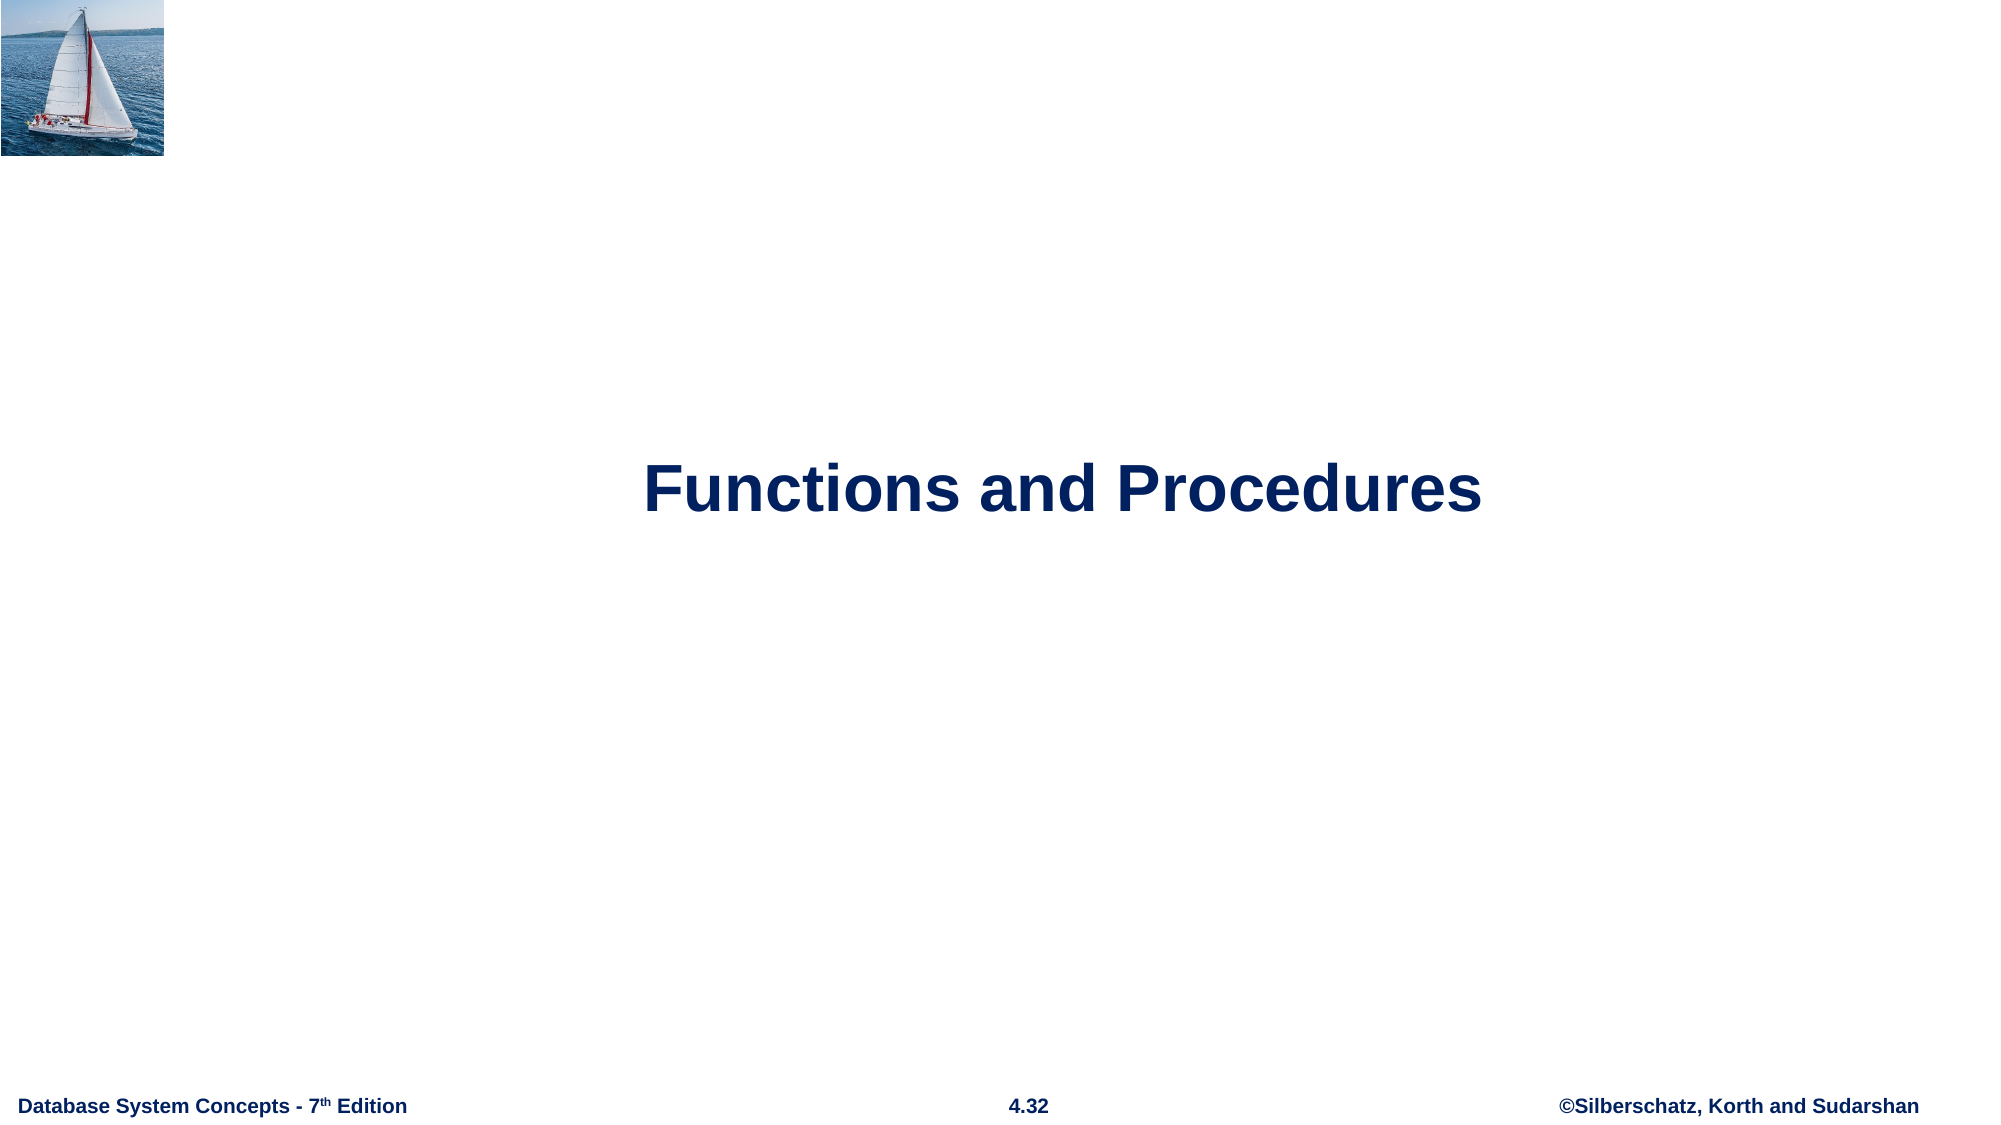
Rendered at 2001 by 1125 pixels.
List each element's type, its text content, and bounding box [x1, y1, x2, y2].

picture [1, 0, 164, 156]
list Functions and Procedures [628, 437, 1559, 672]
